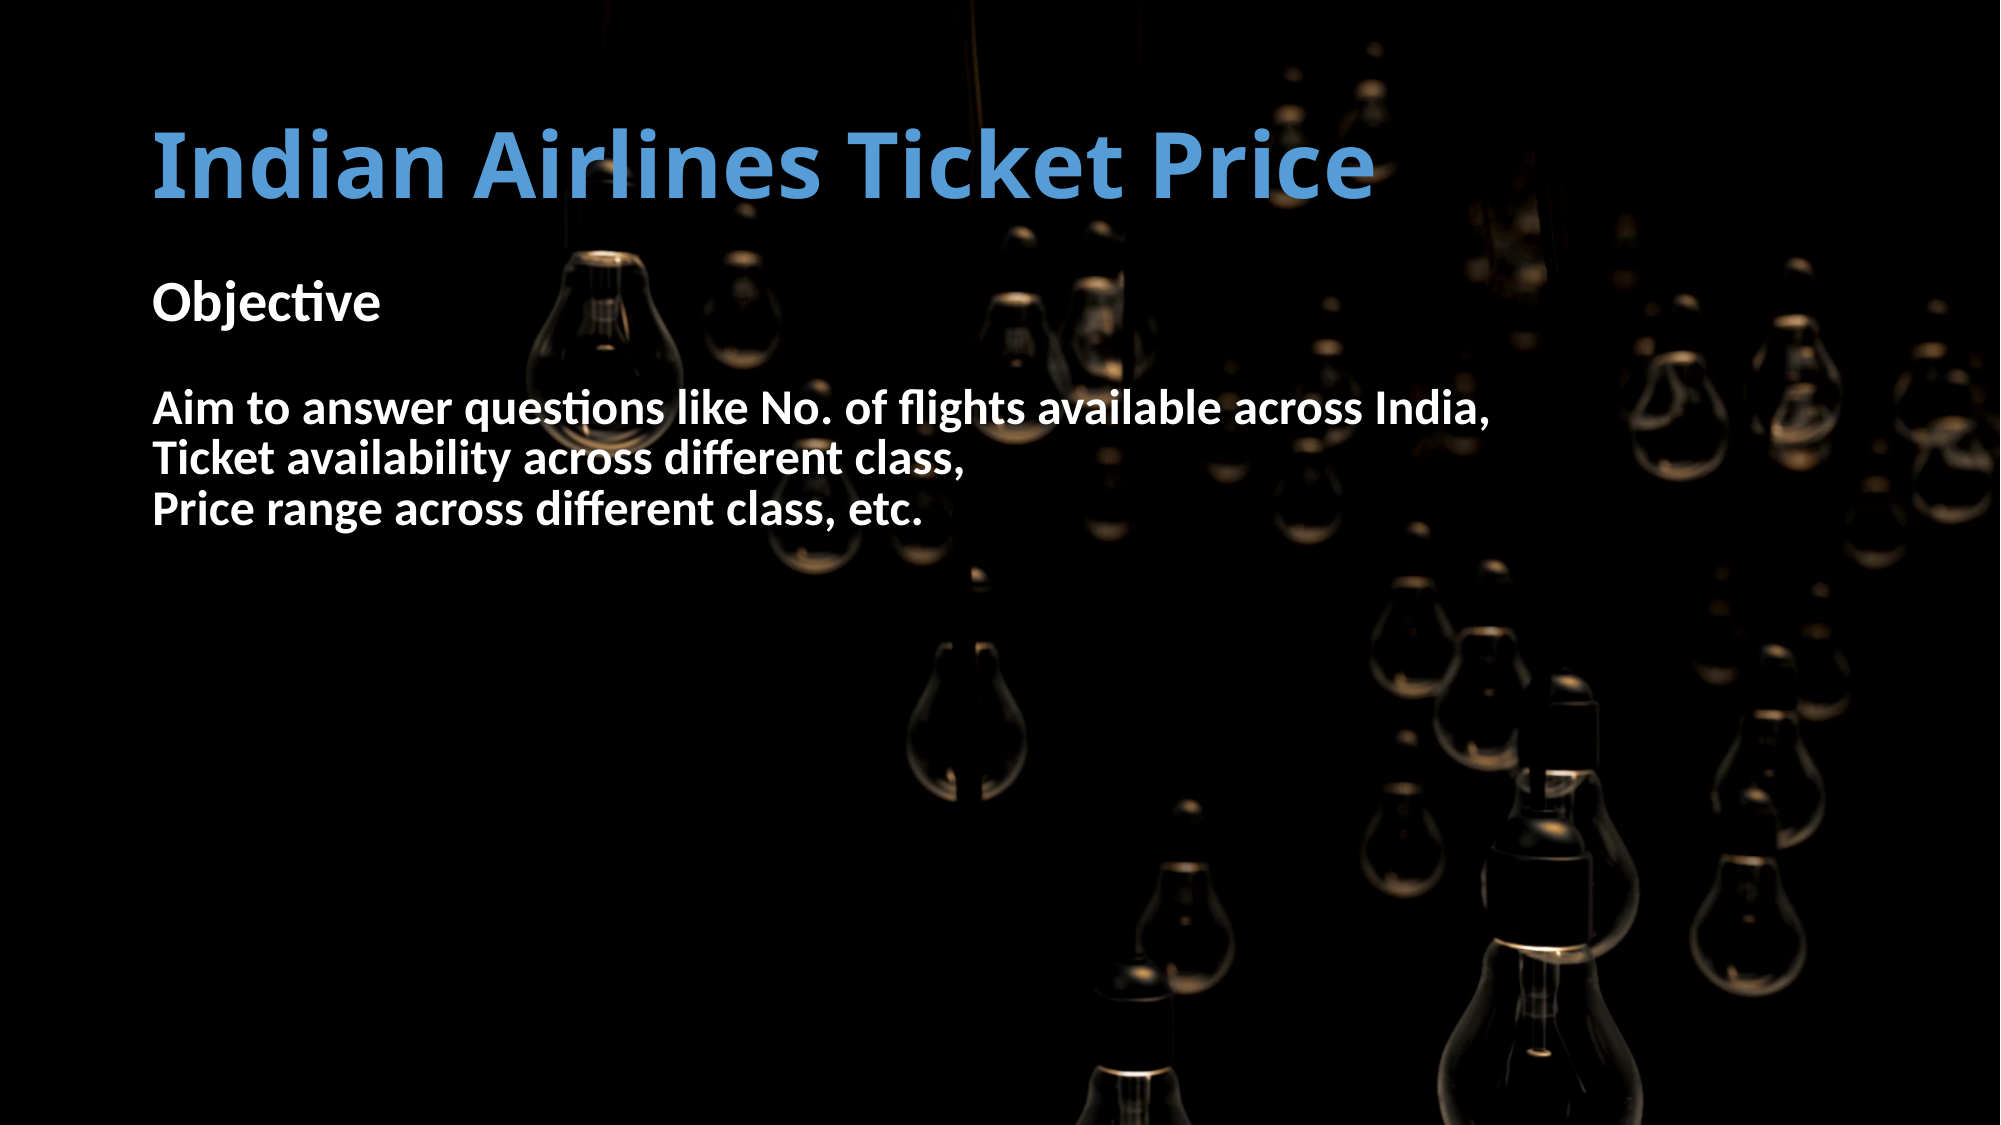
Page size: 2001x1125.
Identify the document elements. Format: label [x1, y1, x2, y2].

text_box [0, 0, 2000, 1125]
